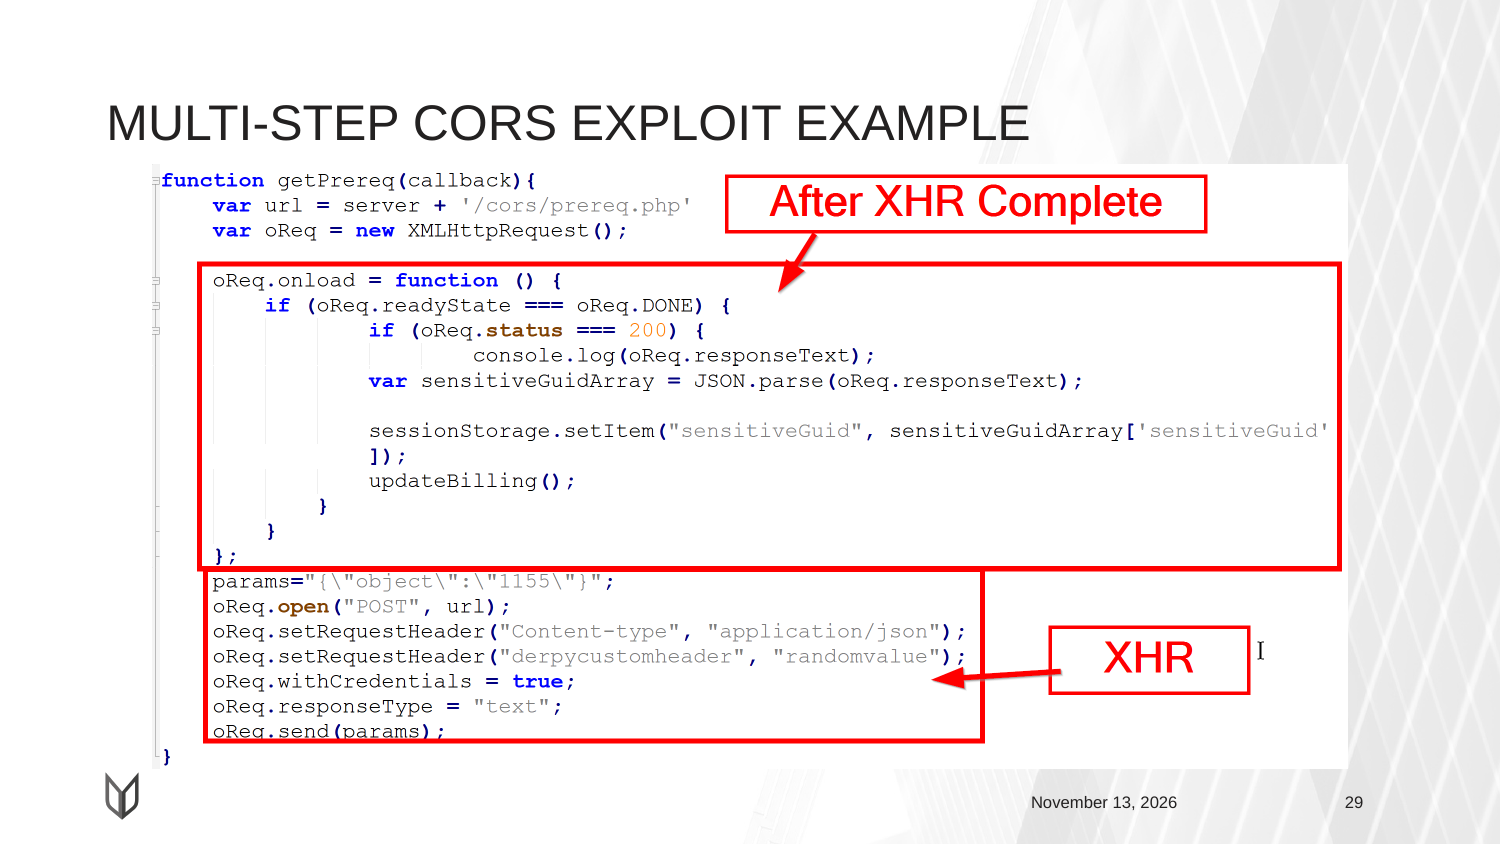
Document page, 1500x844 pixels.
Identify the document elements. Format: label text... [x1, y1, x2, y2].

title MULTI-STEP CORS EXPLOIT EXAMPLE [106, 96, 1400, 220]
picture [0, 0, 1500, 844]
slide_number 29 [1324, 784, 1379, 815]
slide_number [1016, 784, 1324, 815]
